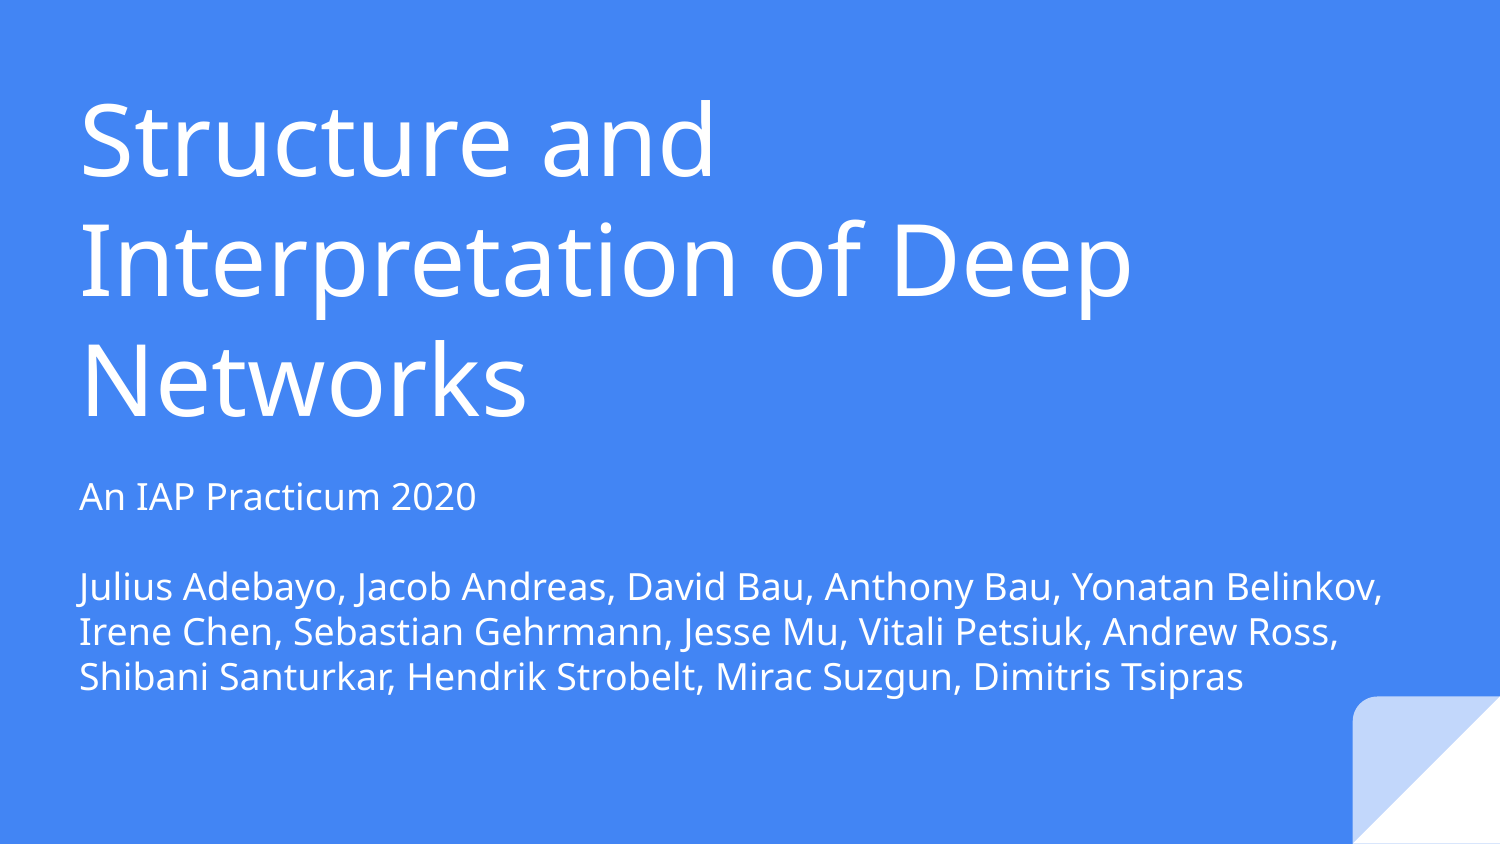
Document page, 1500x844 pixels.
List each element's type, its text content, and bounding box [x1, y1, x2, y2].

subtitle An IAP Practicum 2020 Julius Adebayo, Jacob Andreas, David Bau, Anthony Bau, Yonatan Belinkov, Irene Chen, Sebastian Gehrmann, Jesse Mu, Vitali Petsiuk, Andrew Ross, Shibani Santurkar, Hendrik Strobelt, Mirac Suzgun, Dimitris Tsipras [64, 457, 1413, 529]
title Structure and Interpretation of Deep Networks [64, 298, 1413, 452]
